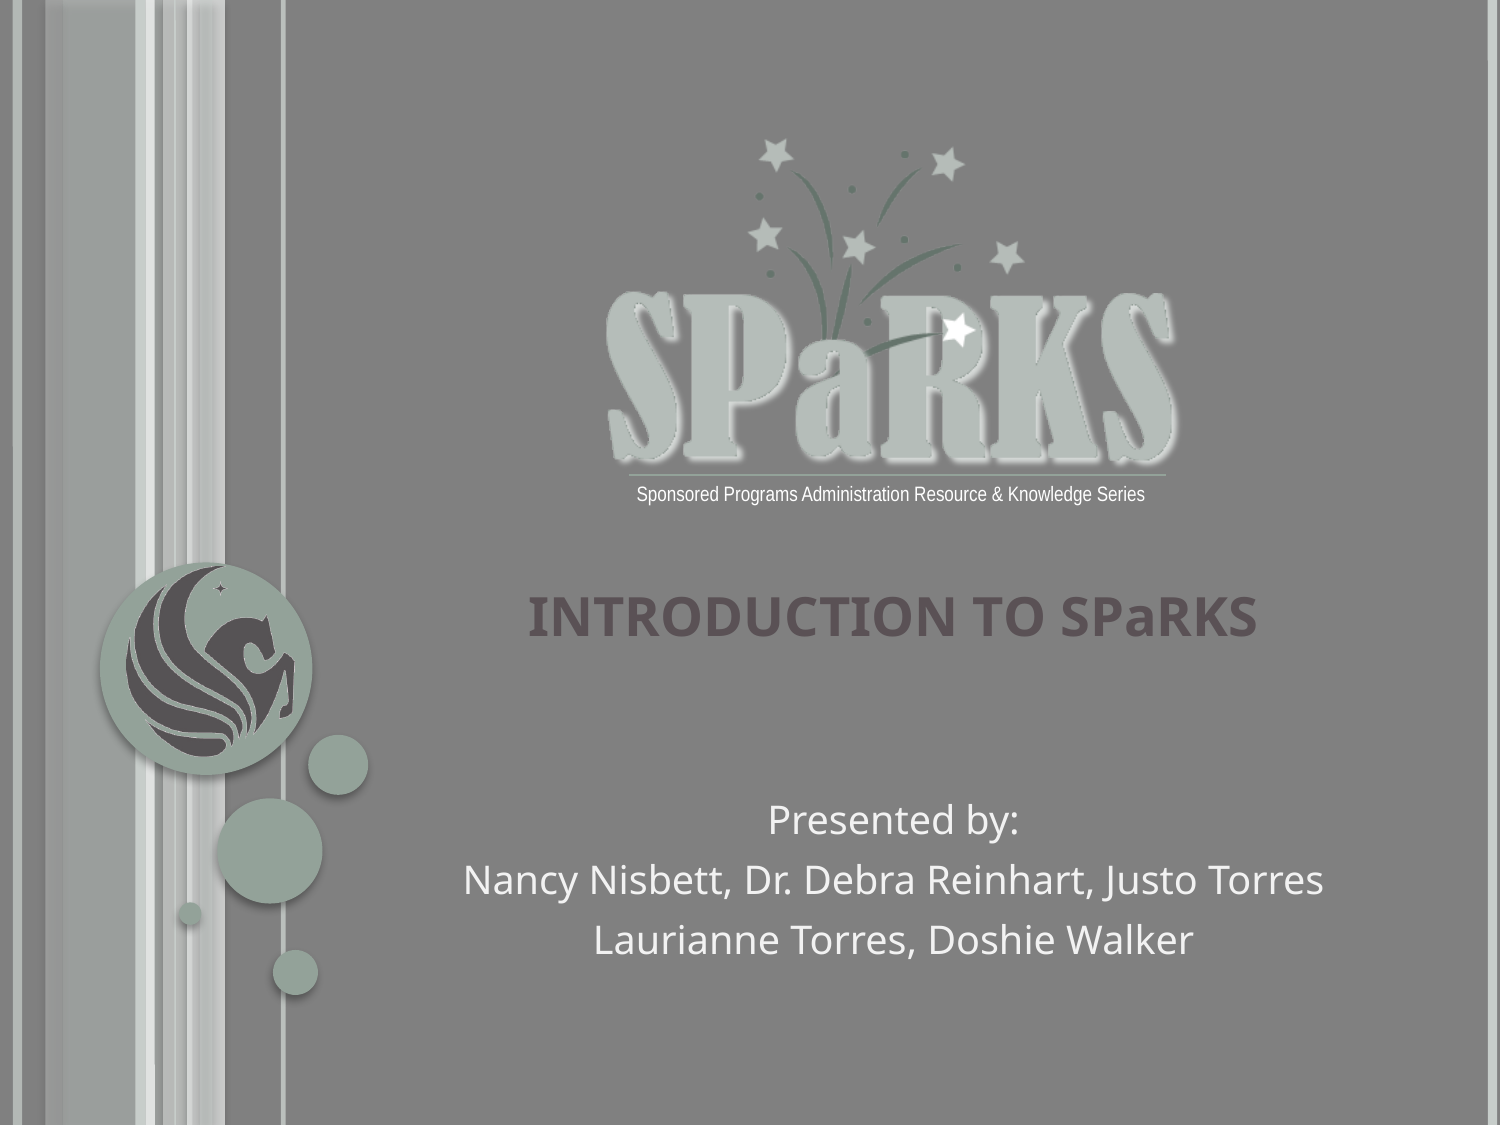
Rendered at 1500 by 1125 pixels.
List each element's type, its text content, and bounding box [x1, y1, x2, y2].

picture [125, 566, 299, 758]
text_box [467, 137, 1313, 514]
list INTRODUCTION TO SPaRKS Presented by: Nancy Nisbett, Dr. Debra Reinhart, Justo Torres Laurianne Torres, Doshie Walker [387, 575, 1400, 1063]
